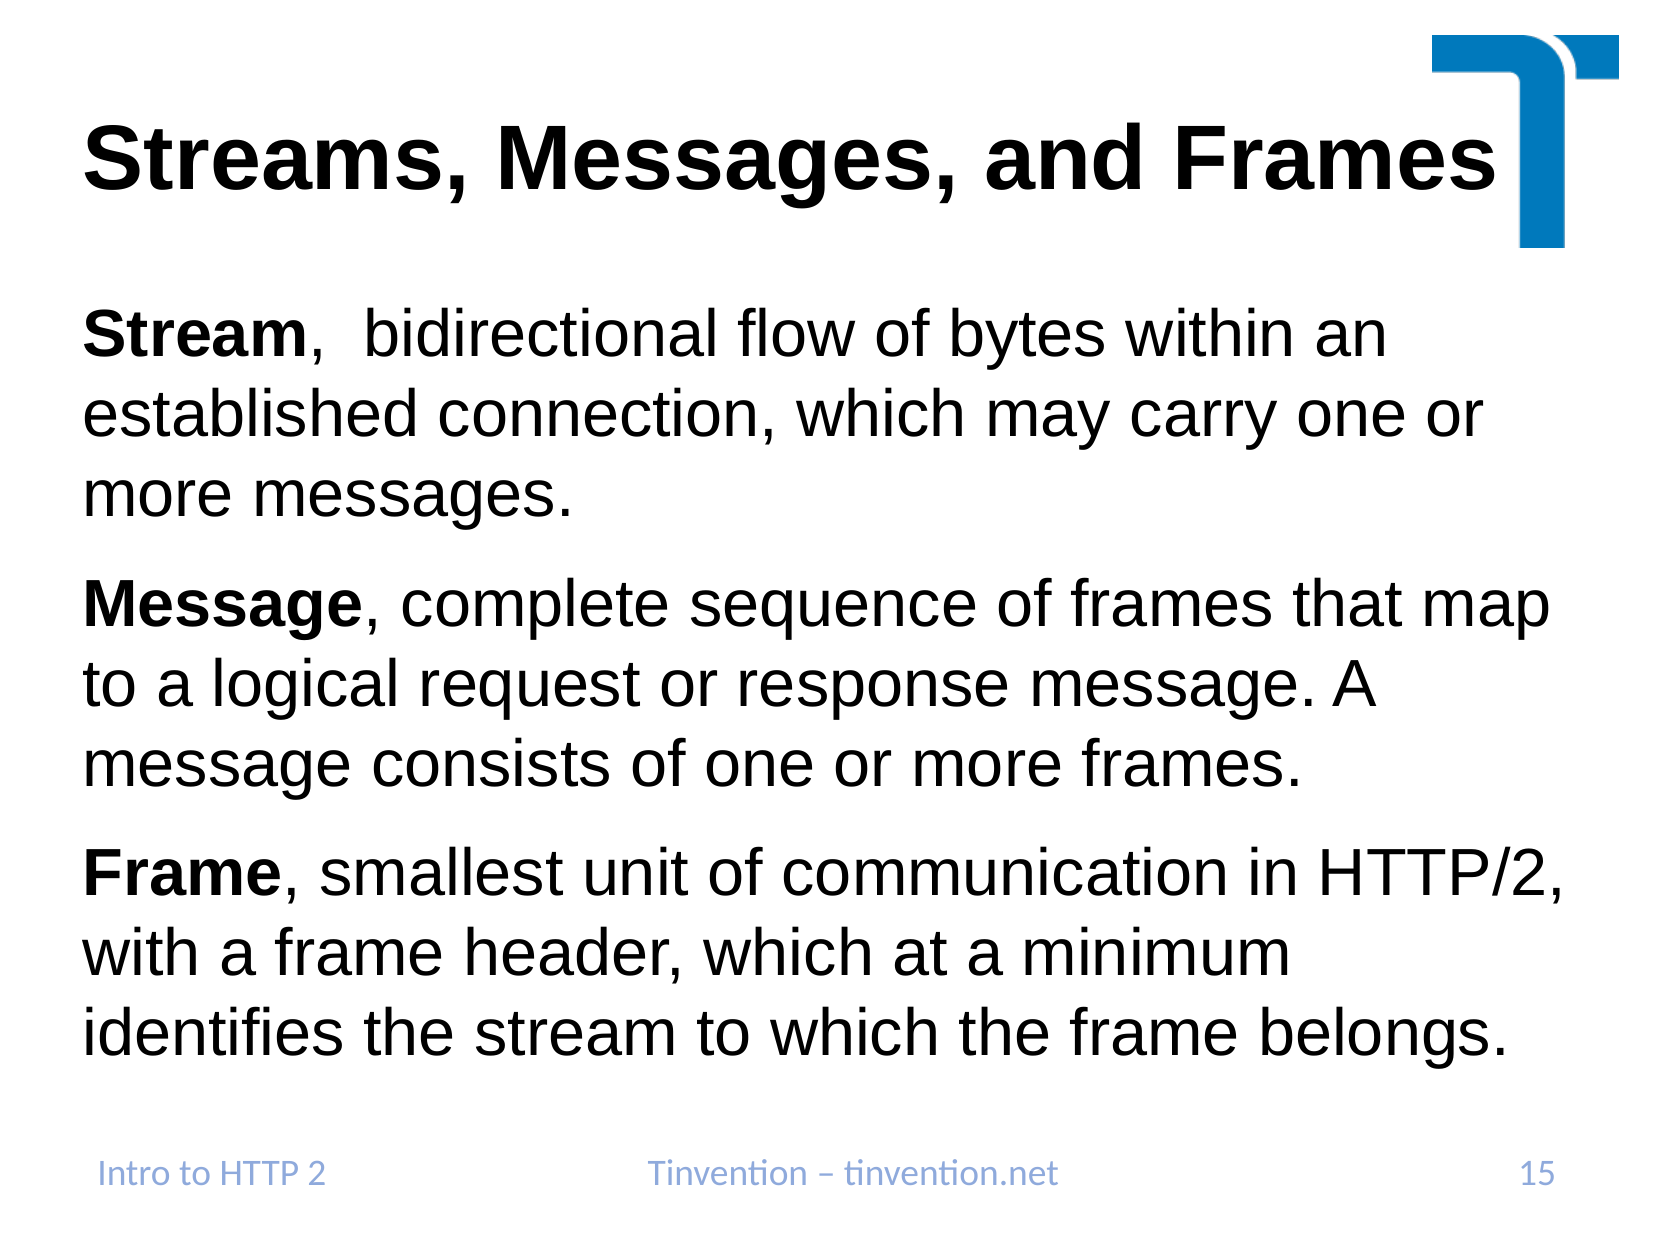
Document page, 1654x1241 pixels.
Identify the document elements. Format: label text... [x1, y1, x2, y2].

picture [1432, 35, 1619, 248]
title Streams, Messages, and Frames [82, 49, 1500, 257]
list Stream, bidirectional flow of bytes within an established connection, which may carry one or more messages. Message, complete sequence of frames that map to a logical request or response message. A message consists of one or more frames. Frame, smallest unit of communication in HTTP/2, with a frame header, which at a minimum identifies the stream to which the frame belongs. [82, 290, 1571, 1010]
